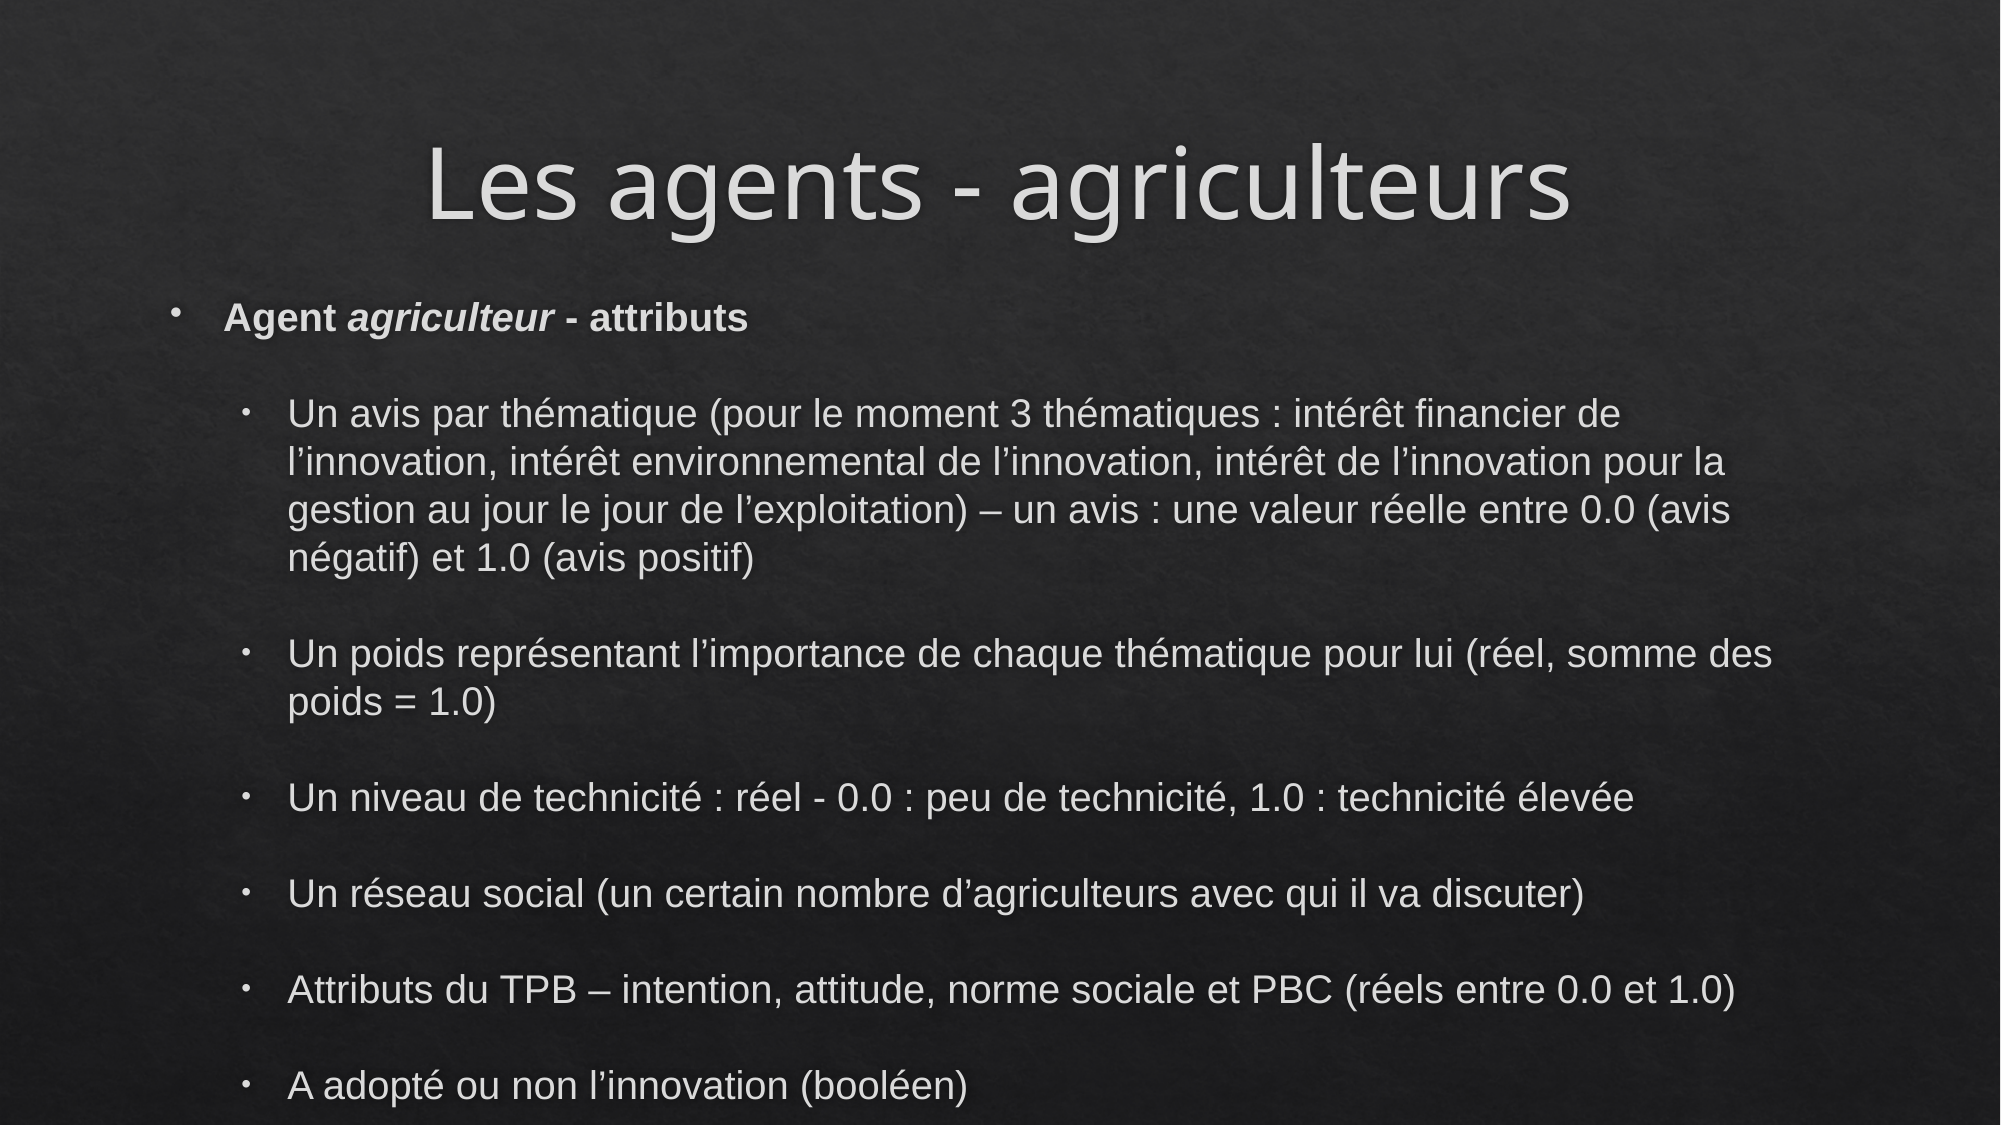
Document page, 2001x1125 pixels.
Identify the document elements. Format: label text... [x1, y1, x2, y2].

list Agent agriculteur - attributs Un avis par thématique (pour le moment 3 thématiques : intérêt financier de l’innovation, intérêt environnemental de l’innovation, intérêt de l’innovation pour la gestion au jour le jour de l’exploitation) – un avis : une valeur réelle entre 0.0 (avis négatif) et 1.0 (avis positif) Un poids représentant l’importance de chaque thématique pour lui (réel, somme des poids = 1.0) Un niveau de technicité : réel - 0.0 : peu de technicité, 1.0 : technicité élevée Un réseau social (un certain nombre d’agriculteurs avec qui il va discuter) Attributs du TPB – intention, attitude, norme sociale et PBC (réels entre 0.0 et 1.0) A adopté ou non l’innovation (booléen) [149, 284, 1849, 1116]
title Les agents - agriculteurs [149, 99, 1849, 260]
